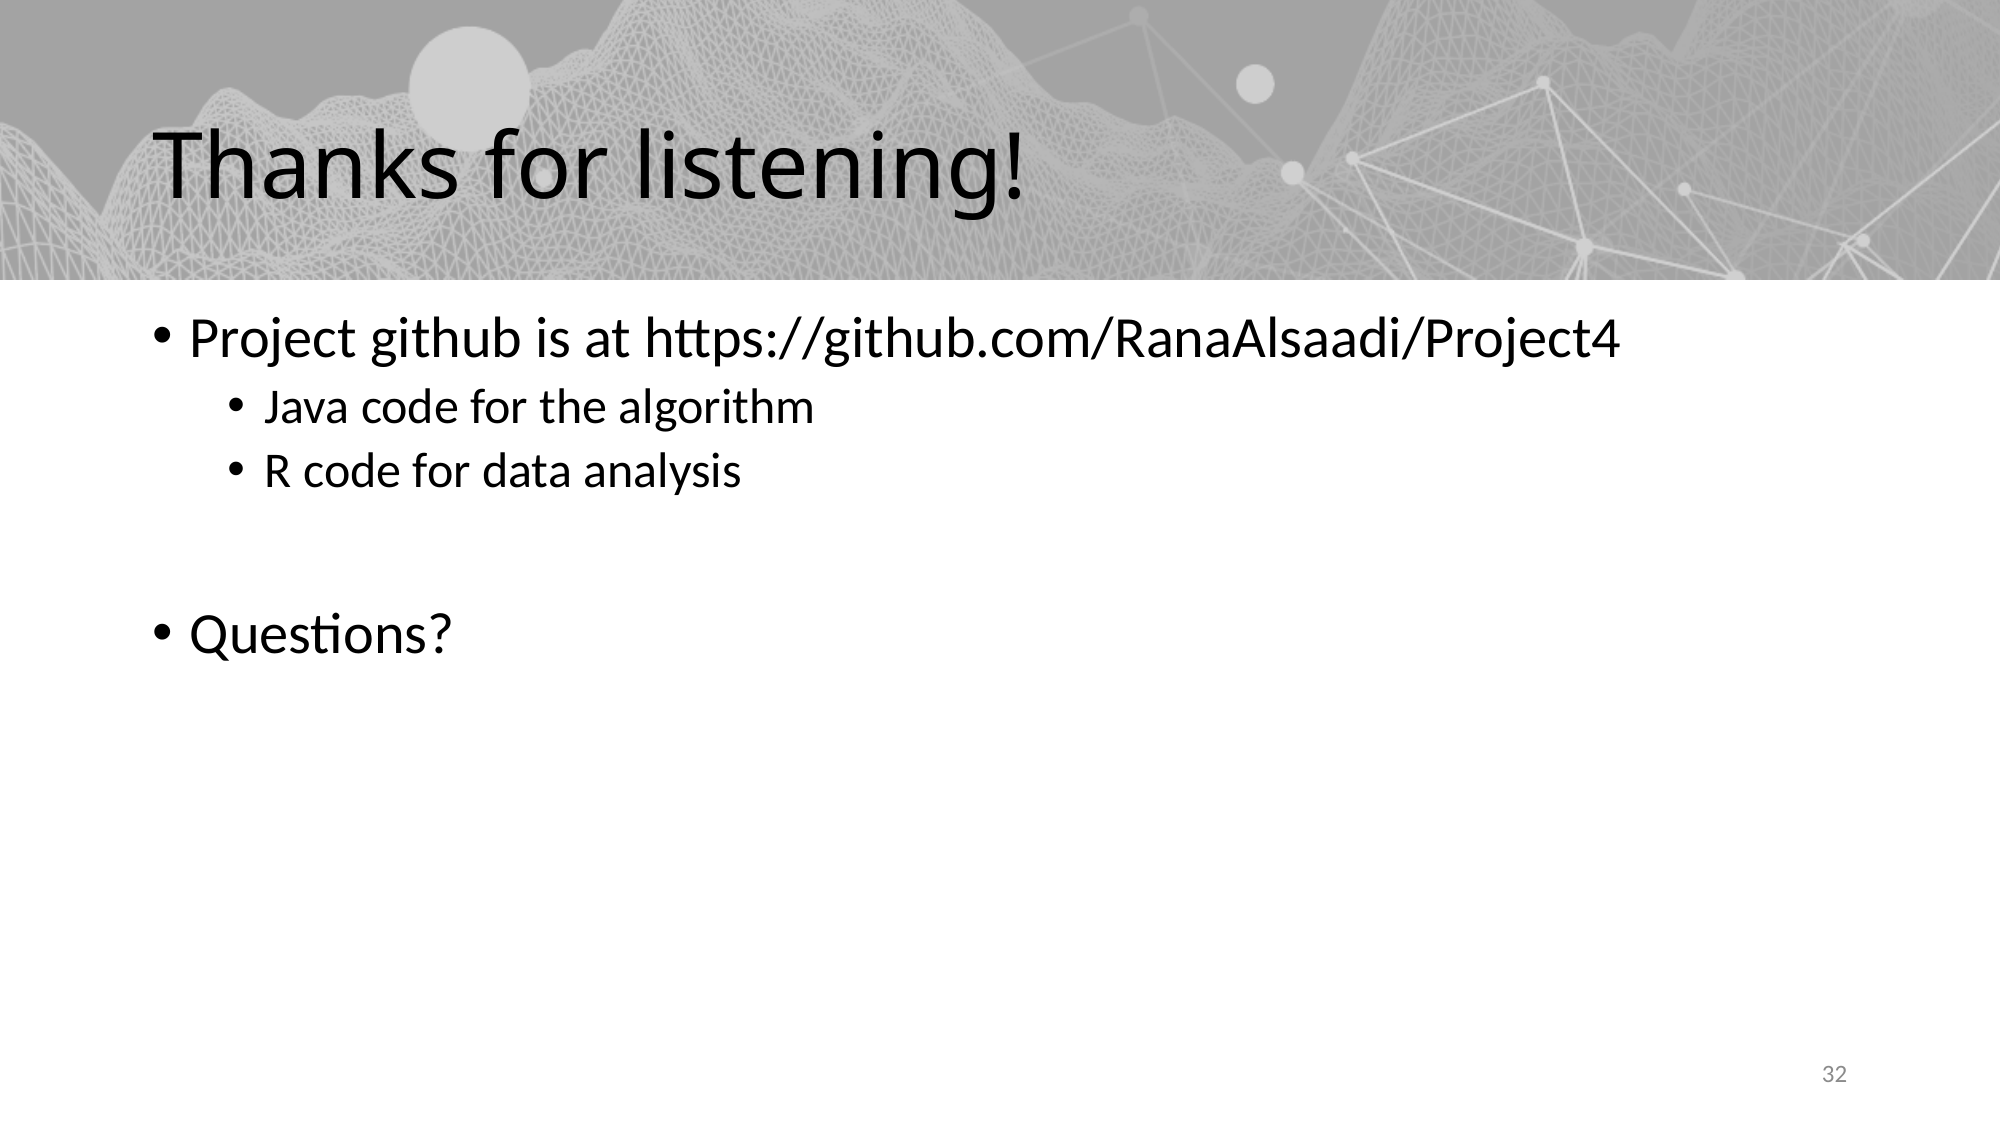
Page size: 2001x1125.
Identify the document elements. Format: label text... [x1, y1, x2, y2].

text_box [0, 0, 2000, 280]
list Project github is at https://github.com/RanaAlsaadi/Project4 Java code for the algorithm R code for data analysis Questions? [137, 299, 1863, 1014]
slide_number 32 [1412, 1042, 1863, 1103]
